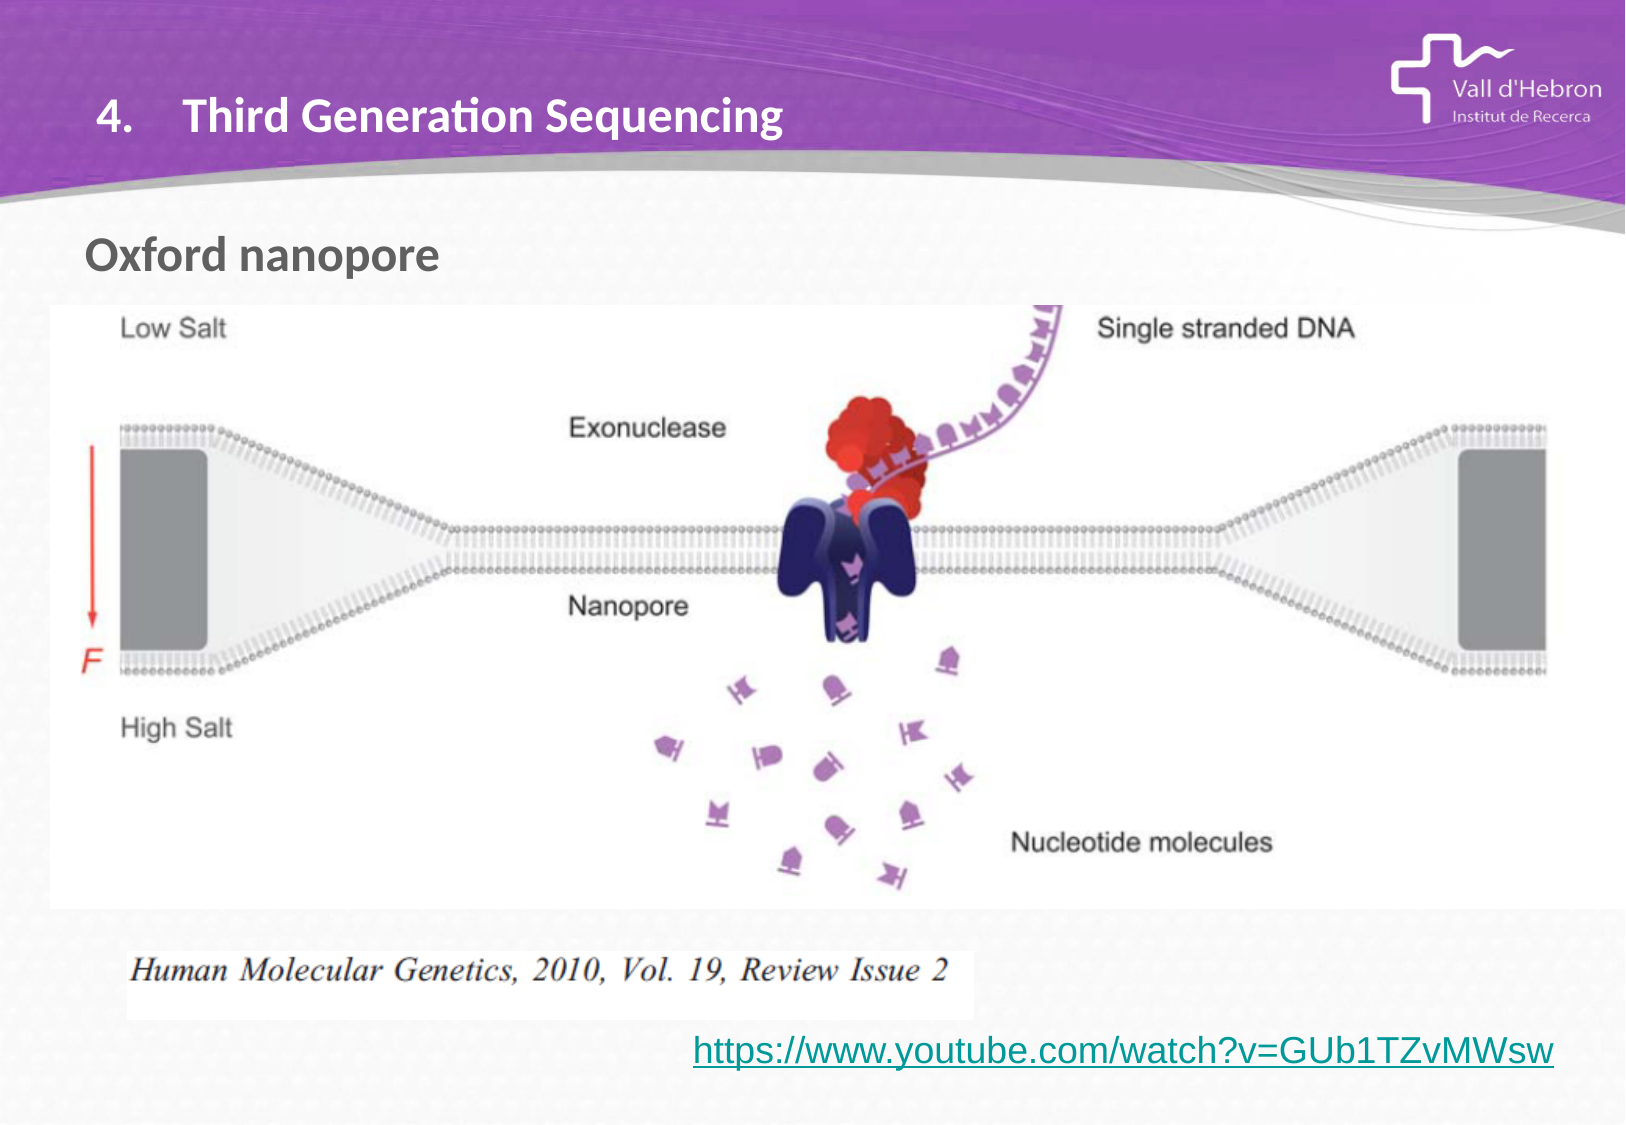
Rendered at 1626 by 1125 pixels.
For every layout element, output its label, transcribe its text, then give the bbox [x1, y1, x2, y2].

text_box https://www.youtube.com/watch?v=GUb1TZvMWsw [678, 1018, 1625, 1125]
picture [0, 0, 1625, 1125]
text_box Oxford nanopore [70, 213, 685, 289]
text_box Third Generation Sequencing [81, 45, 1544, 233]
